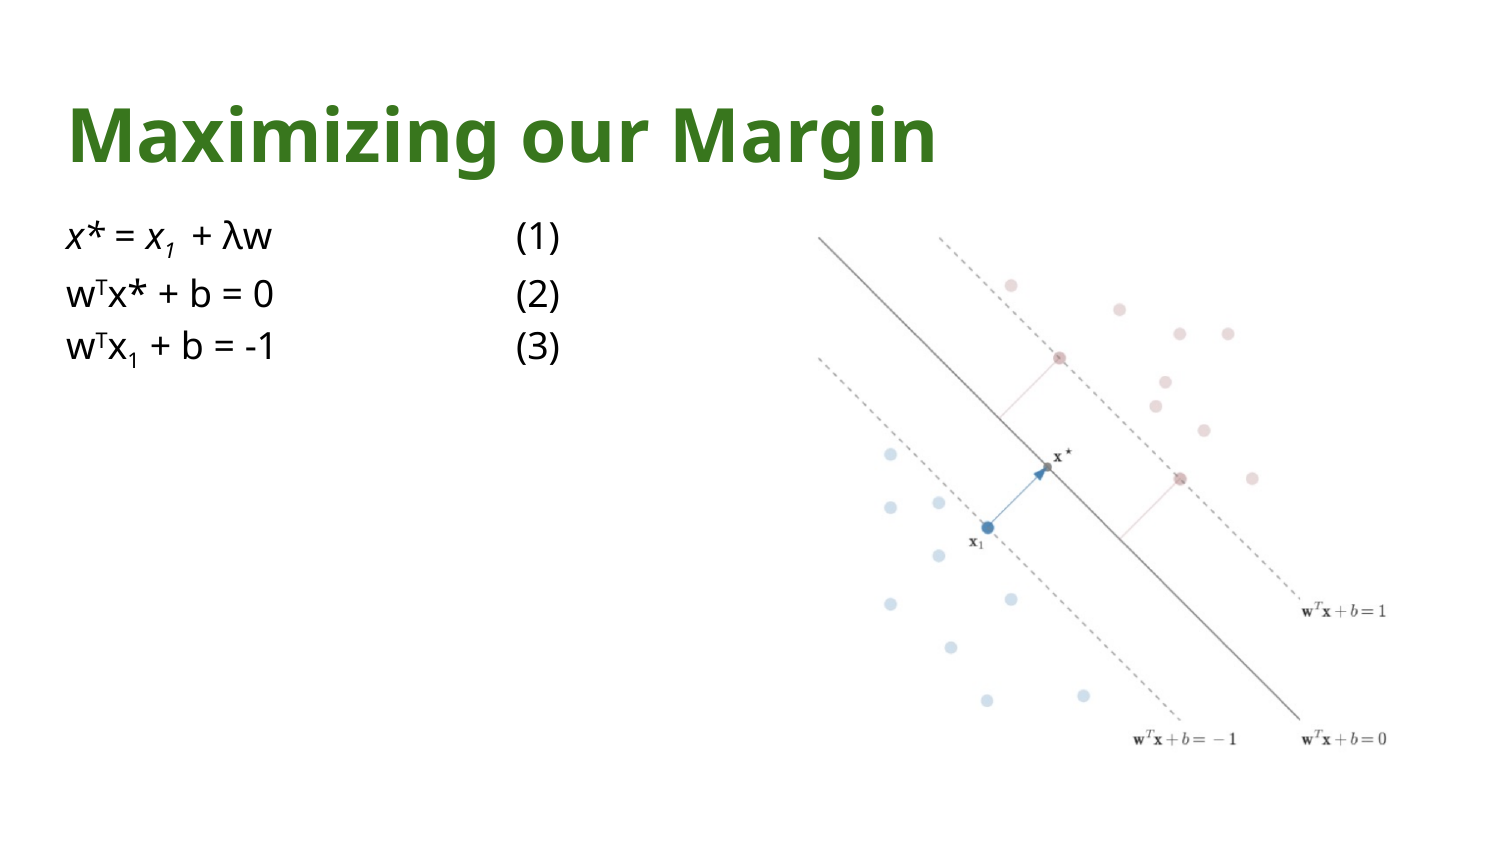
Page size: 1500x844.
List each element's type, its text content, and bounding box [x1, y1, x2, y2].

title Maximizing our Margin [51, 72, 1449, 167]
list x* = x1 + λw (1) wTx* + b = 0 (2) wTx1 + b = -1 (3) [51, 189, 1449, 750]
picture [812, 231, 1398, 754]
